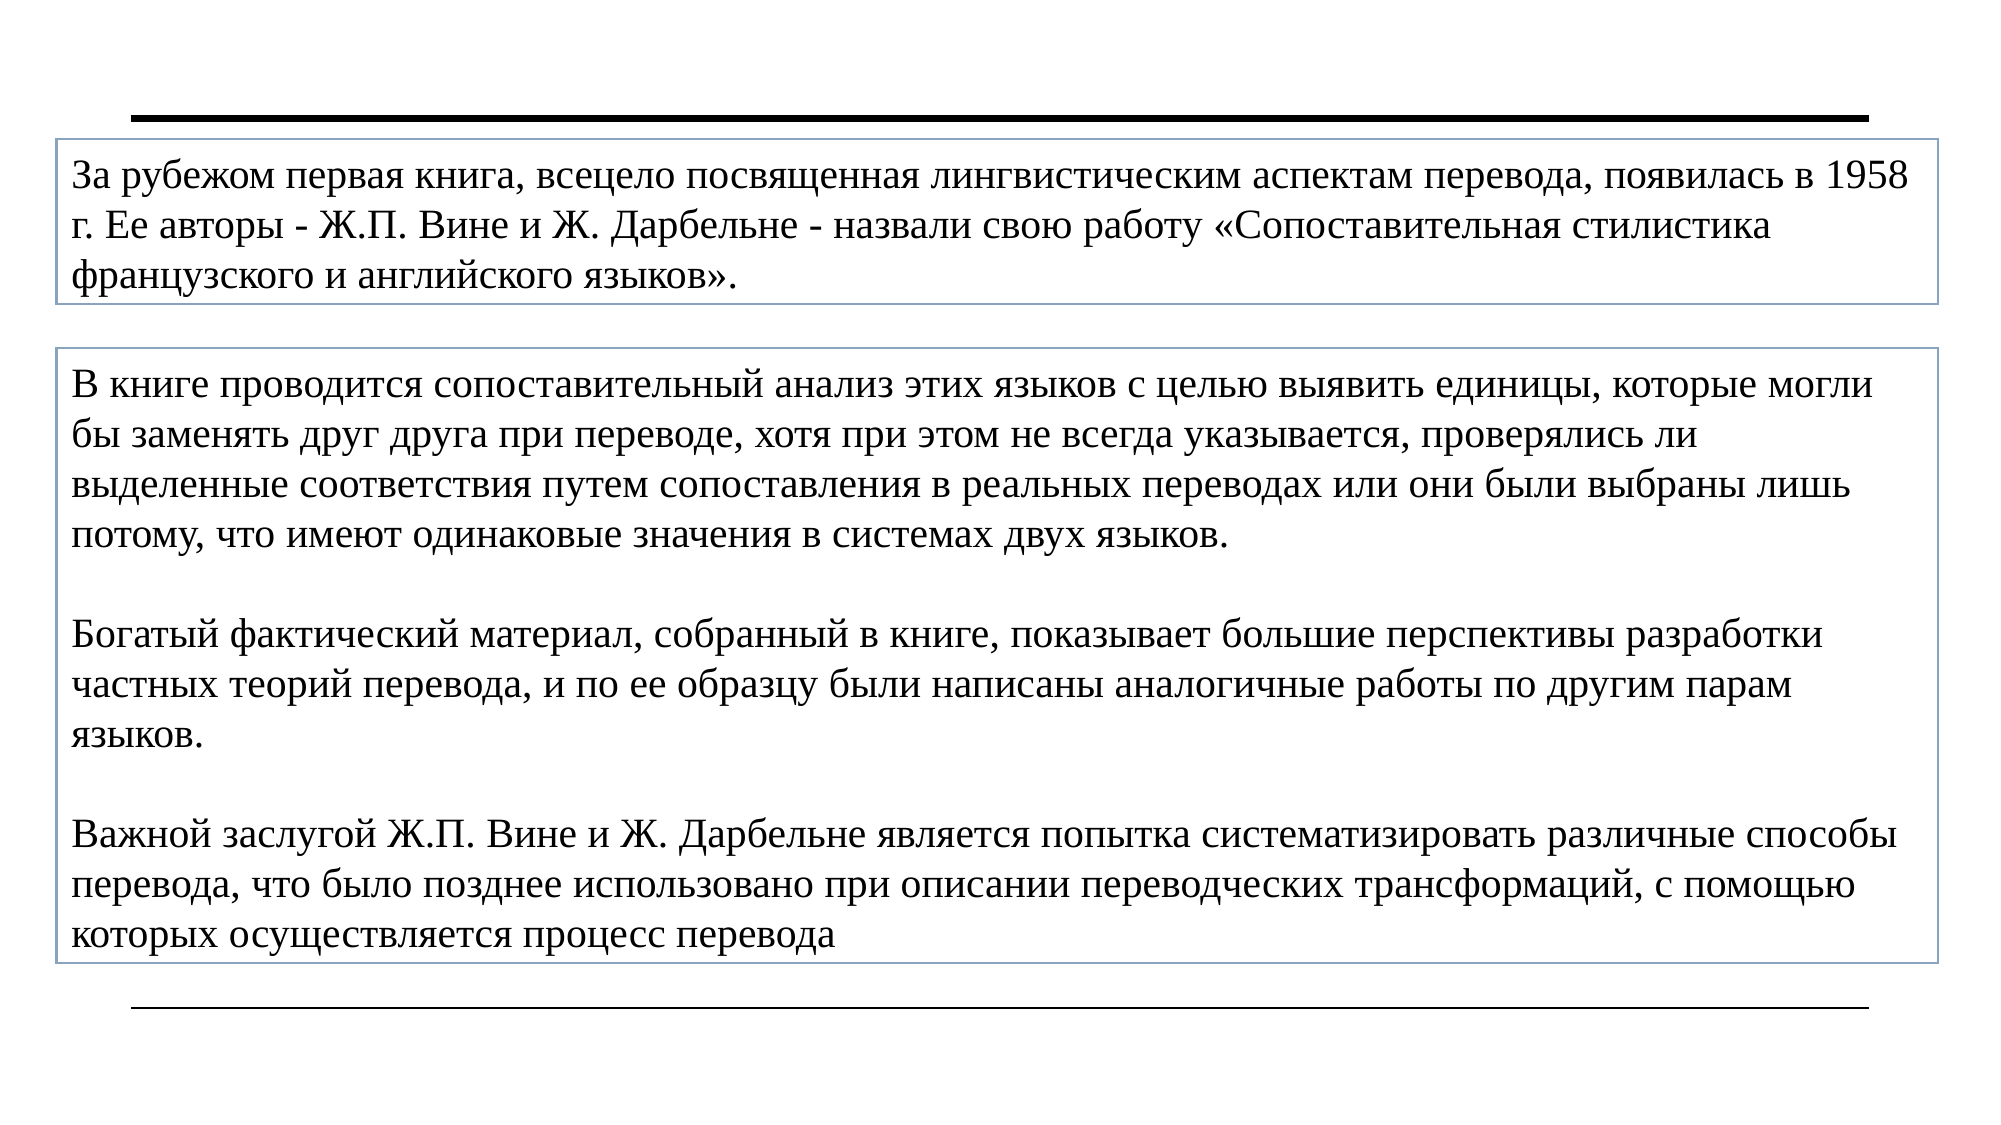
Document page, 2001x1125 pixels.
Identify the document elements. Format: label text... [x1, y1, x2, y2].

text_box За рубежом первая книга, всецело посвященная лингвистическим аспектам перевода, появилась в 1958 г. Ее авторы - Ж.П. Вине и Ж. Дарбельне - назвали свою работу «Сопоставительная стилистика французского и английского языков». [55, 138, 1939, 305]
text_box В книге проводится сопоставительный анализ этих языков с целью выявить единицы, которые могли бы заменять друг друга при переводе, хотя при этом не всегда указывается, проверялись ли выделенные соответствия путем сопоставления в реальных переводах или они были выбраны лишь потому, что имеют одинаковые значения в системах двух языков. Богатый фактический материал, собранный в книге, показывает большие перспективы разработки частных теорий перевода, и по ее образцу были написаны аналогичные работы по другим парам языков. Важной заслугой Ж.П. Вине и Ж. Дарбельне является попытка систематизировать различные способы перевода, что было позднее использовано при описании переводческих трансформаций, с помощью которых осуществляется процесс перевода [55, 347, 1939, 964]
